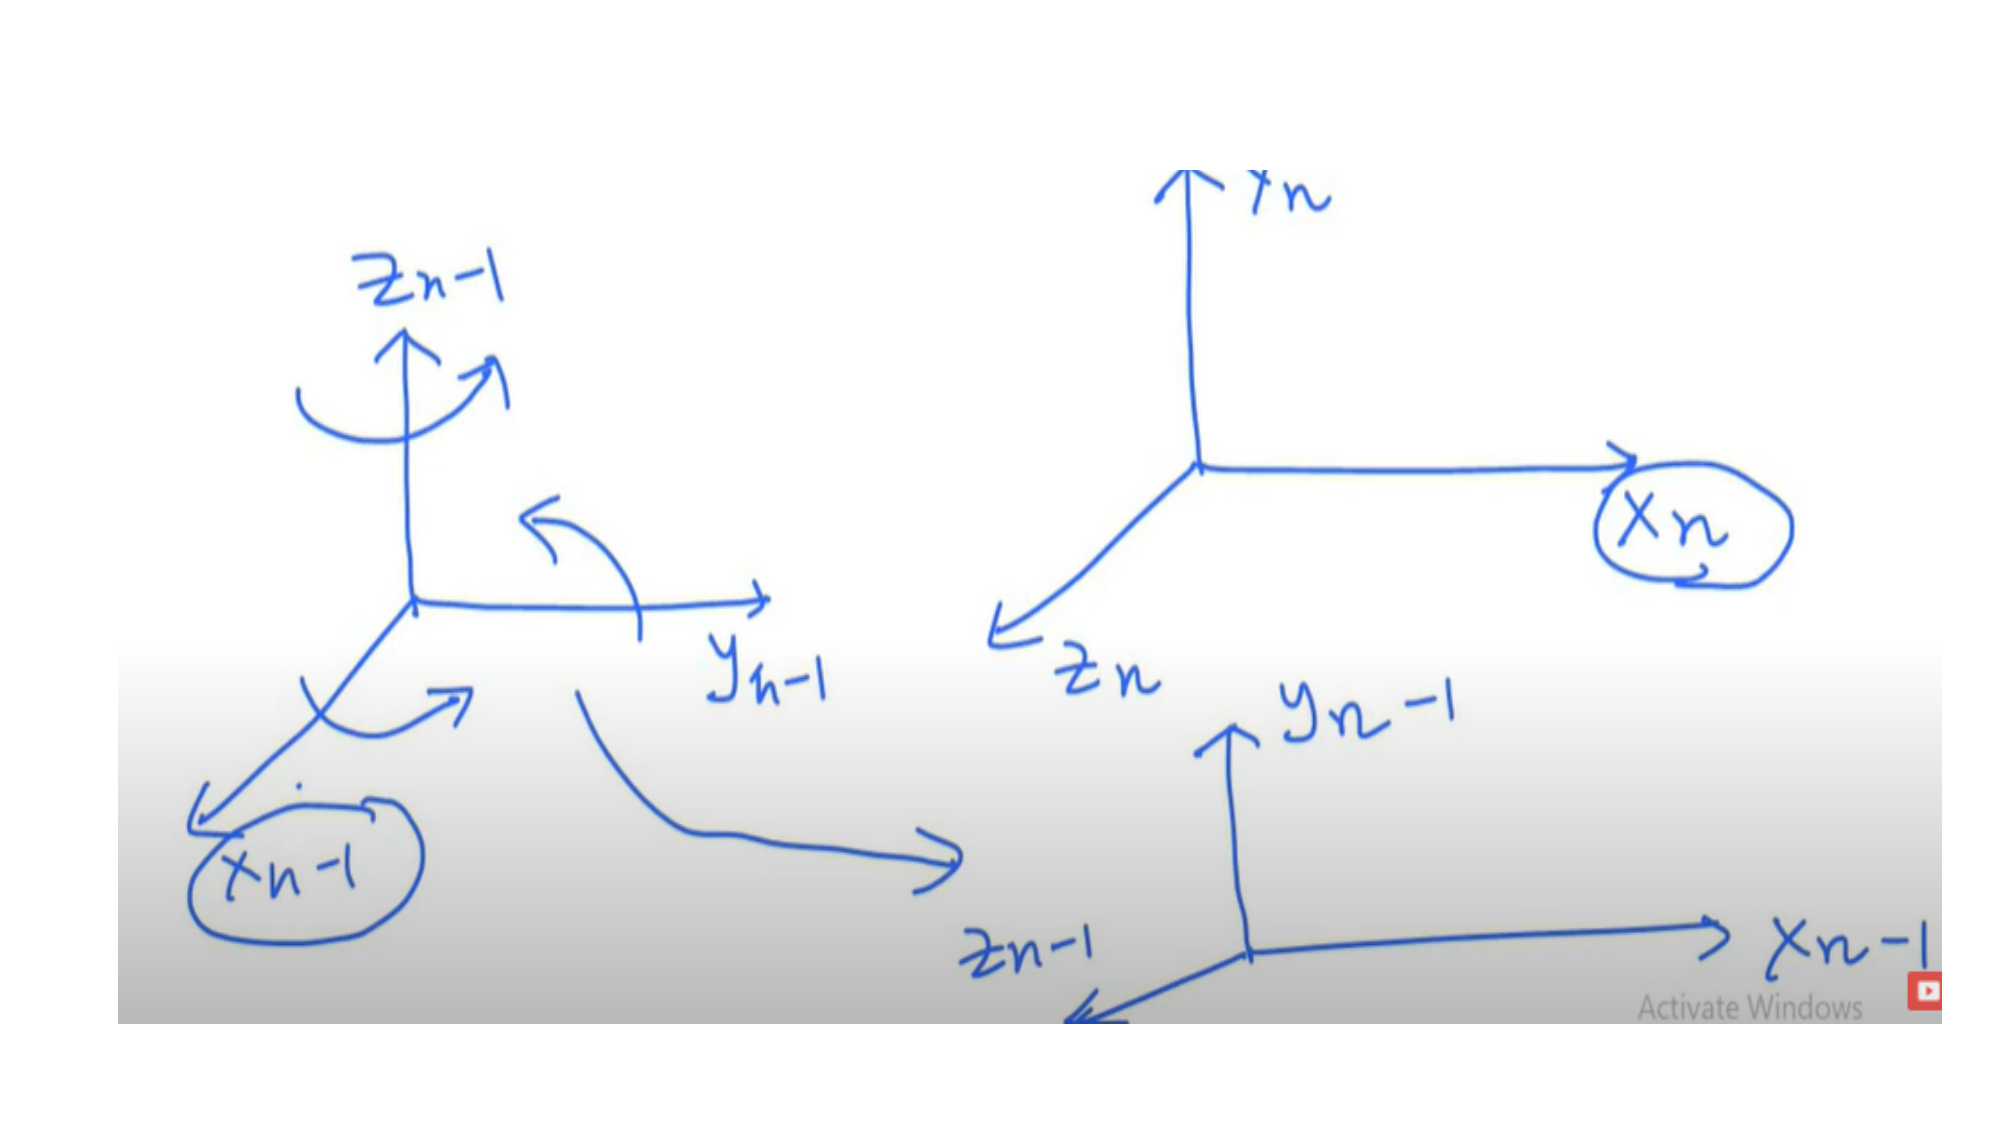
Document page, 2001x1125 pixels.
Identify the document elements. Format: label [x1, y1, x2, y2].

list [118, 170, 1942, 1024]
